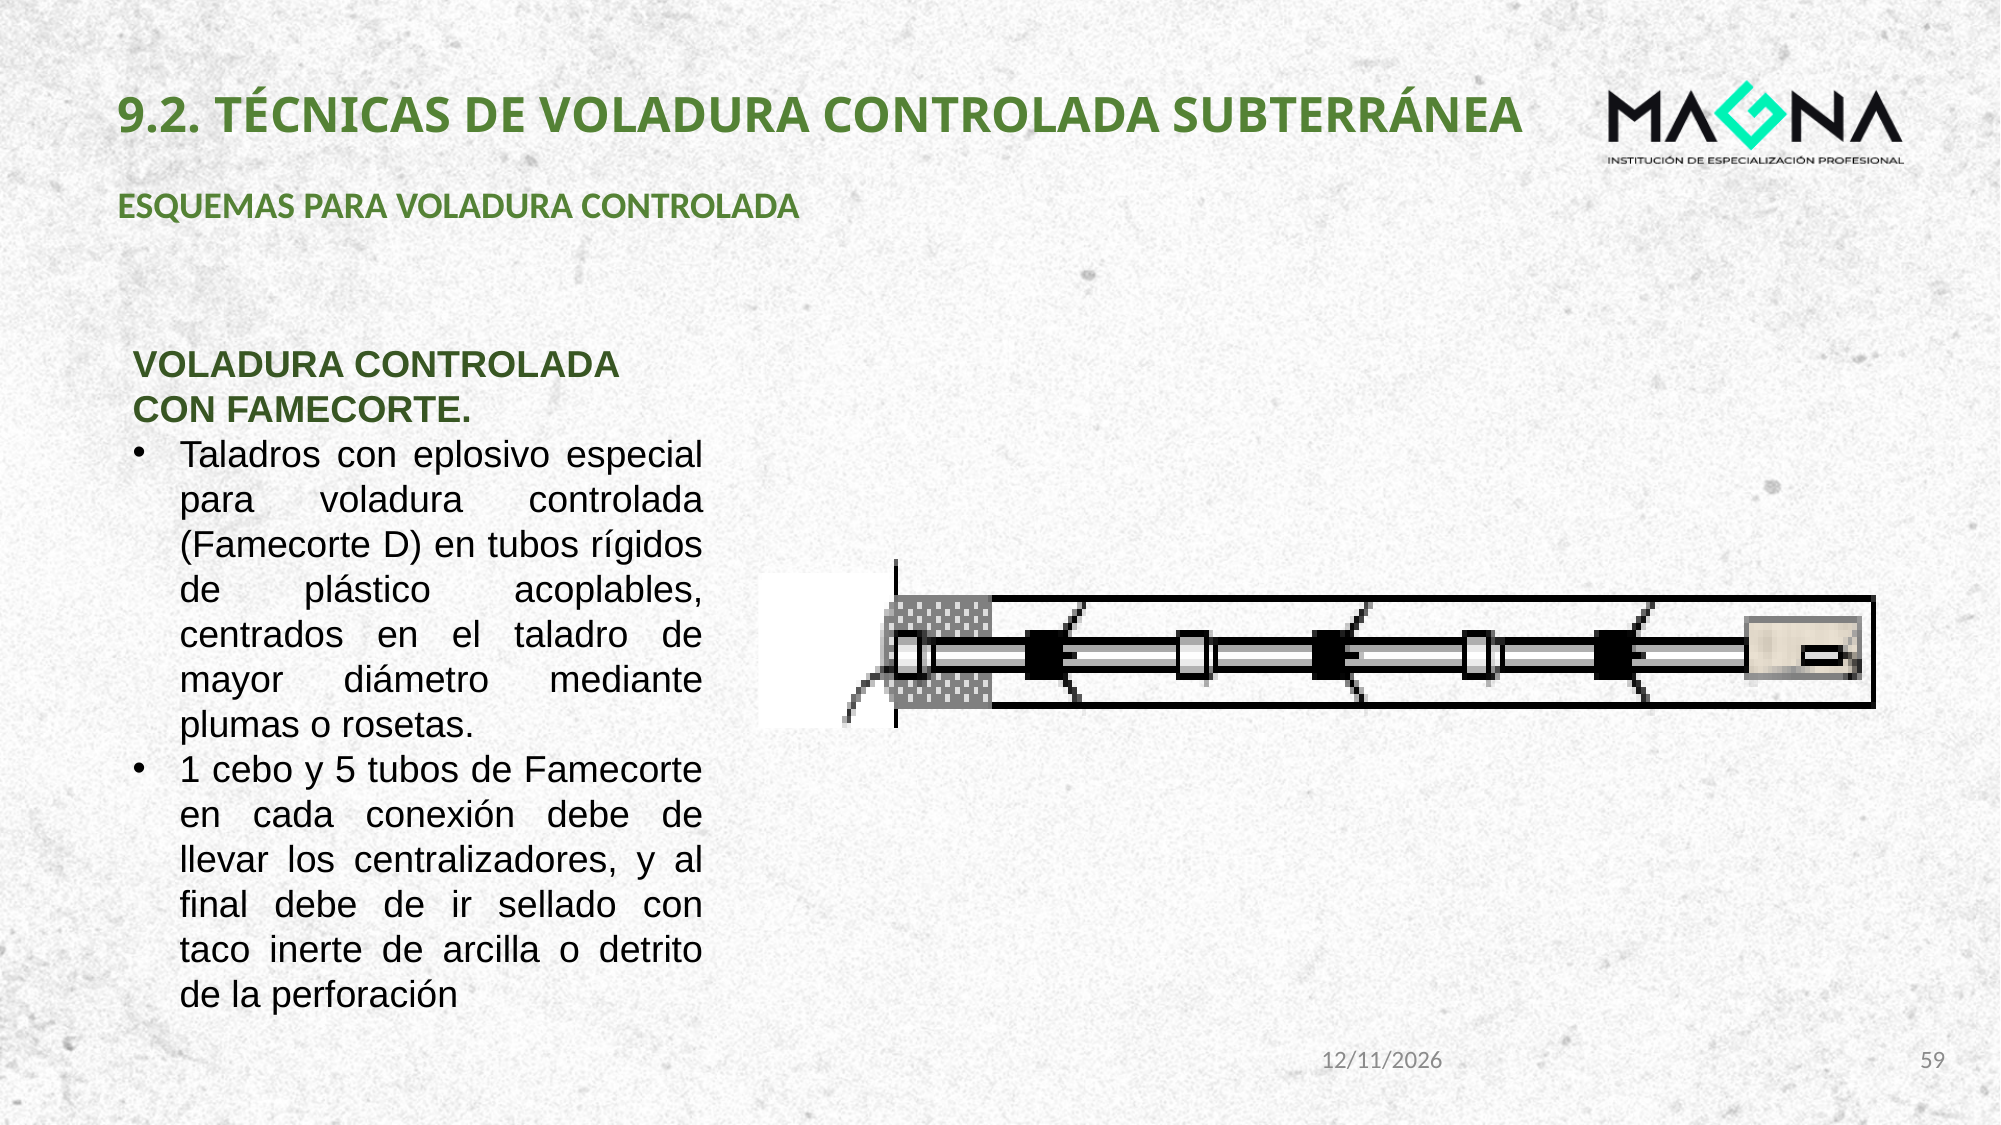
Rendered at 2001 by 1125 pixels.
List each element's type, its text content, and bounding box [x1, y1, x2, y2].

text_box ESQUEMAS PARA VOLADURA CONTROLADA [102, 173, 831, 234]
slide_number 59 [1855, 1028, 1961, 1089]
text_box VOLADURA CONTROLADA CON FAMECORTE. Taladros con eplosivo especial para voladura controlada (Famecorte D) en tubos rígidos de plástico acoplables, centrados en el taladro de mayor diámetro mediante plumas o rosetas. 1 cebo y 5 tubos de Famecorte en cada conexión debe de llevar los centralizadores, y al final debe de ir sellado con taco inerte de arcilla o detrito de la perforación [117, 332, 718, 1022]
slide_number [1306, 1028, 1844, 1089]
picture [0, 0, 2001, 1125]
title 9.2. TÉCNICAS DE VOLADURA CONTROLADA SUBTERRÁNEA [102, 59, 1559, 174]
